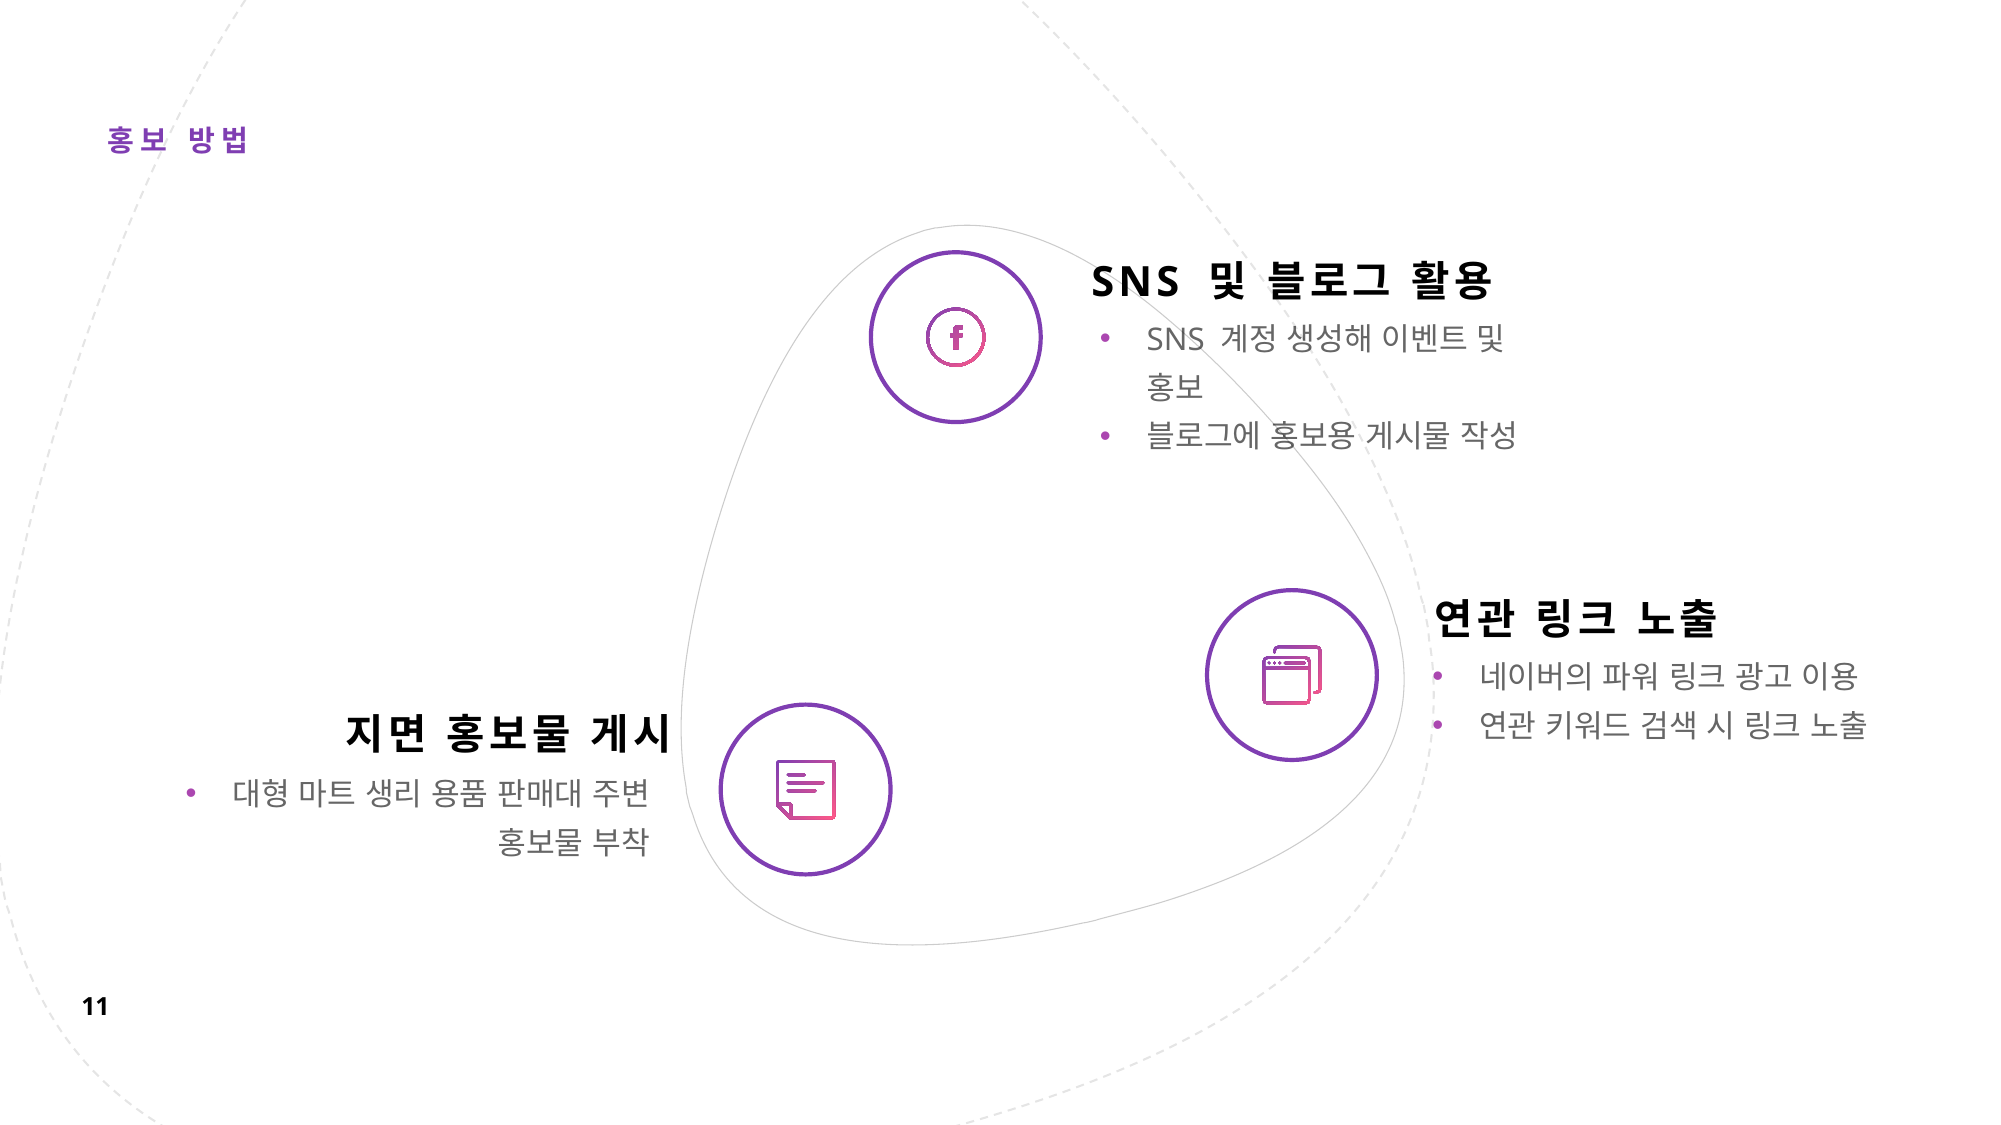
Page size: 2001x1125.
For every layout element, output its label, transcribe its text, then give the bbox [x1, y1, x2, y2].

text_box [1099, 264, 1584, 407]
text_box [1273, 645, 1322, 694]
text_box [776, 760, 836, 820]
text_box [1432, 602, 1902, 745]
text_box 홍보 방법 [107, 115, 249, 166]
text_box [135, 717, 665, 862]
text_box [926, 307, 986, 367]
text_box [1262, 656, 1311, 705]
text_box [0, 0, 1432, 1125]
